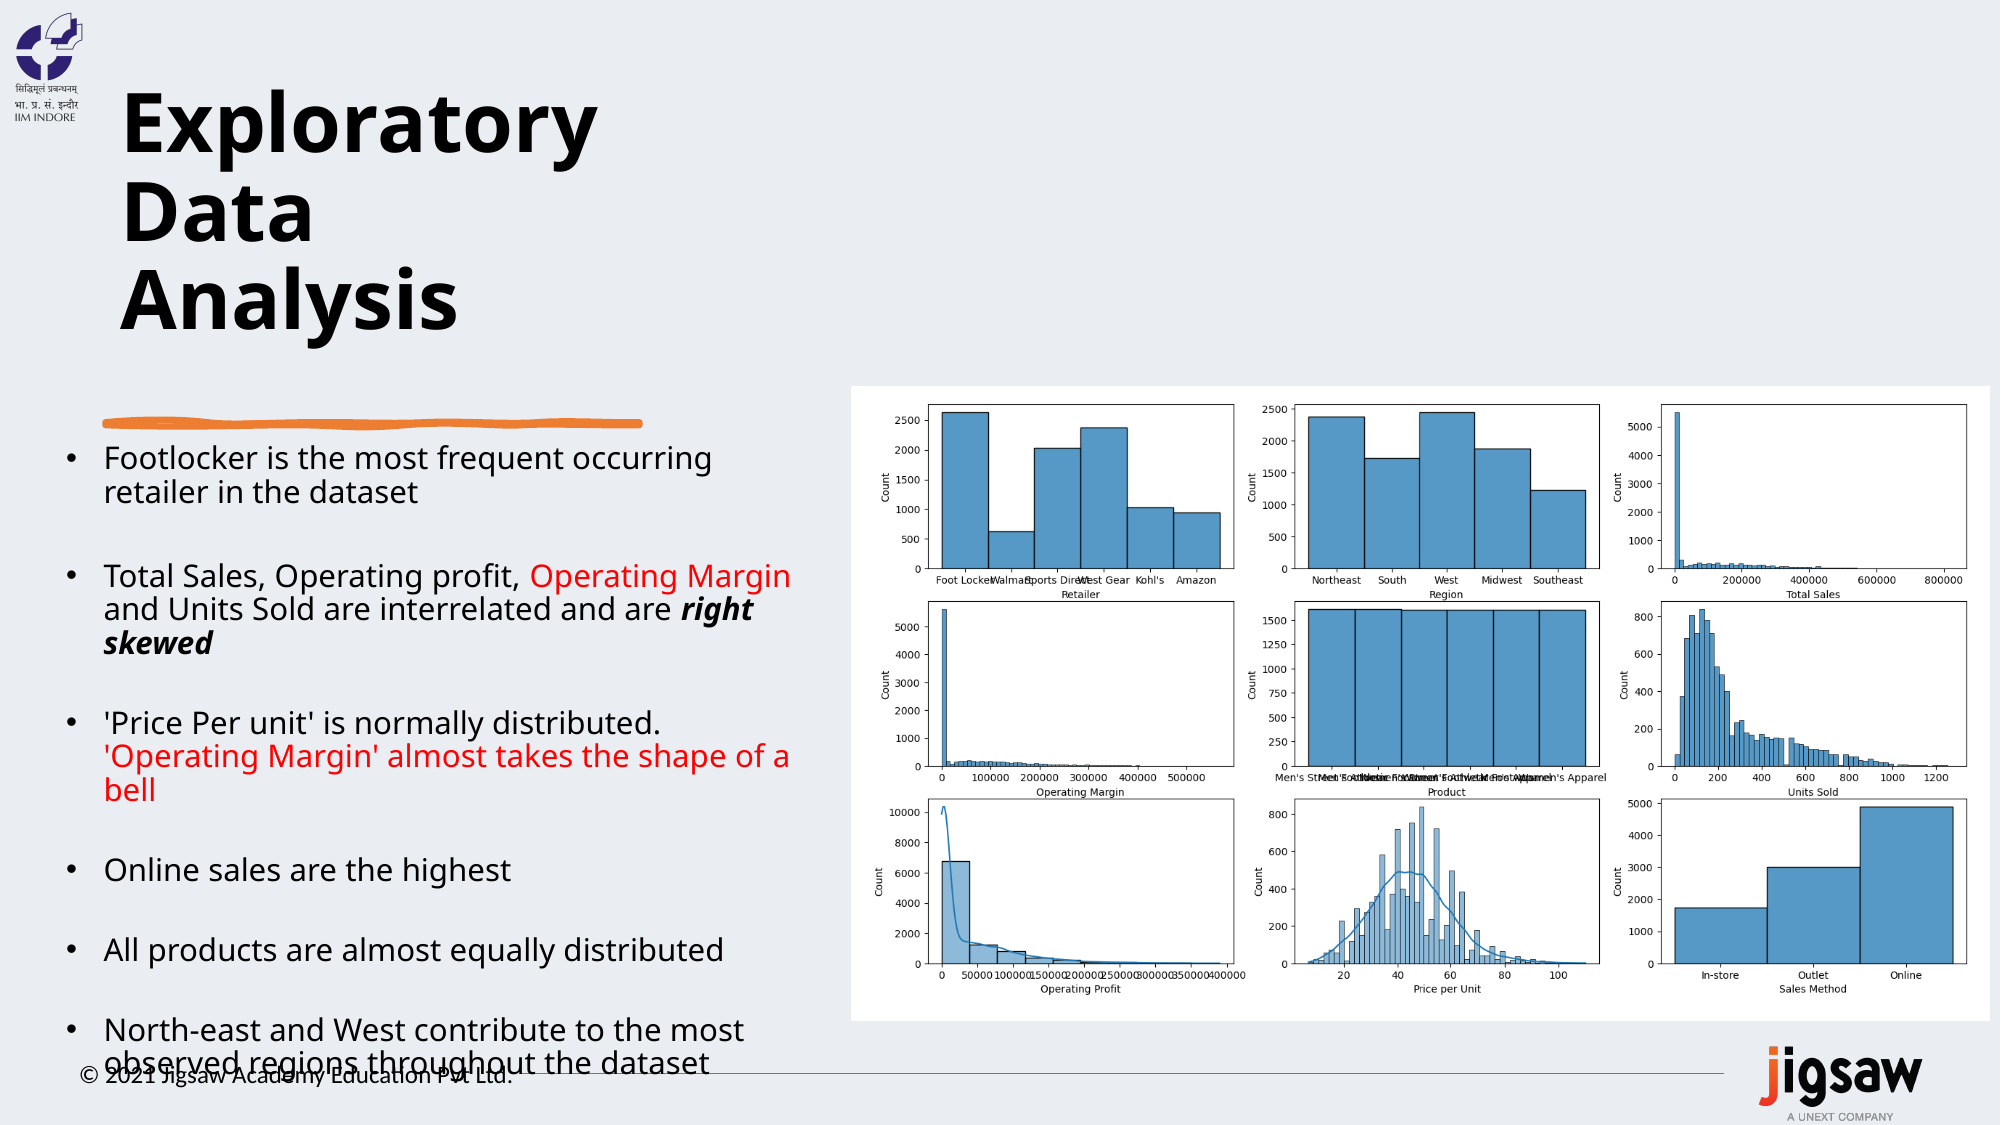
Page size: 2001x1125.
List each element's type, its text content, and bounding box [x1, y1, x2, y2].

text_box Exploratory Data Analysis [105, 73, 668, 356]
picture [1753, 1042, 1928, 1125]
picture [14, 12, 83, 122]
picture [851, 386, 1990, 1021]
text_box [104, 418, 641, 429]
text_box Footlocker is the most frequent occurring retailer in the dataset Total Sales, Operating profit, Operating Margin and Units Sold are interrelated and are right skewed 'Price Per unit' is normally distributed. 'Operating Margin' almost takes the shape of a bell Online sales are the highest All products are almost equally distributed North-east and West contribute to the most observed regions throughout the dataset [51, 435, 834, 1052]
